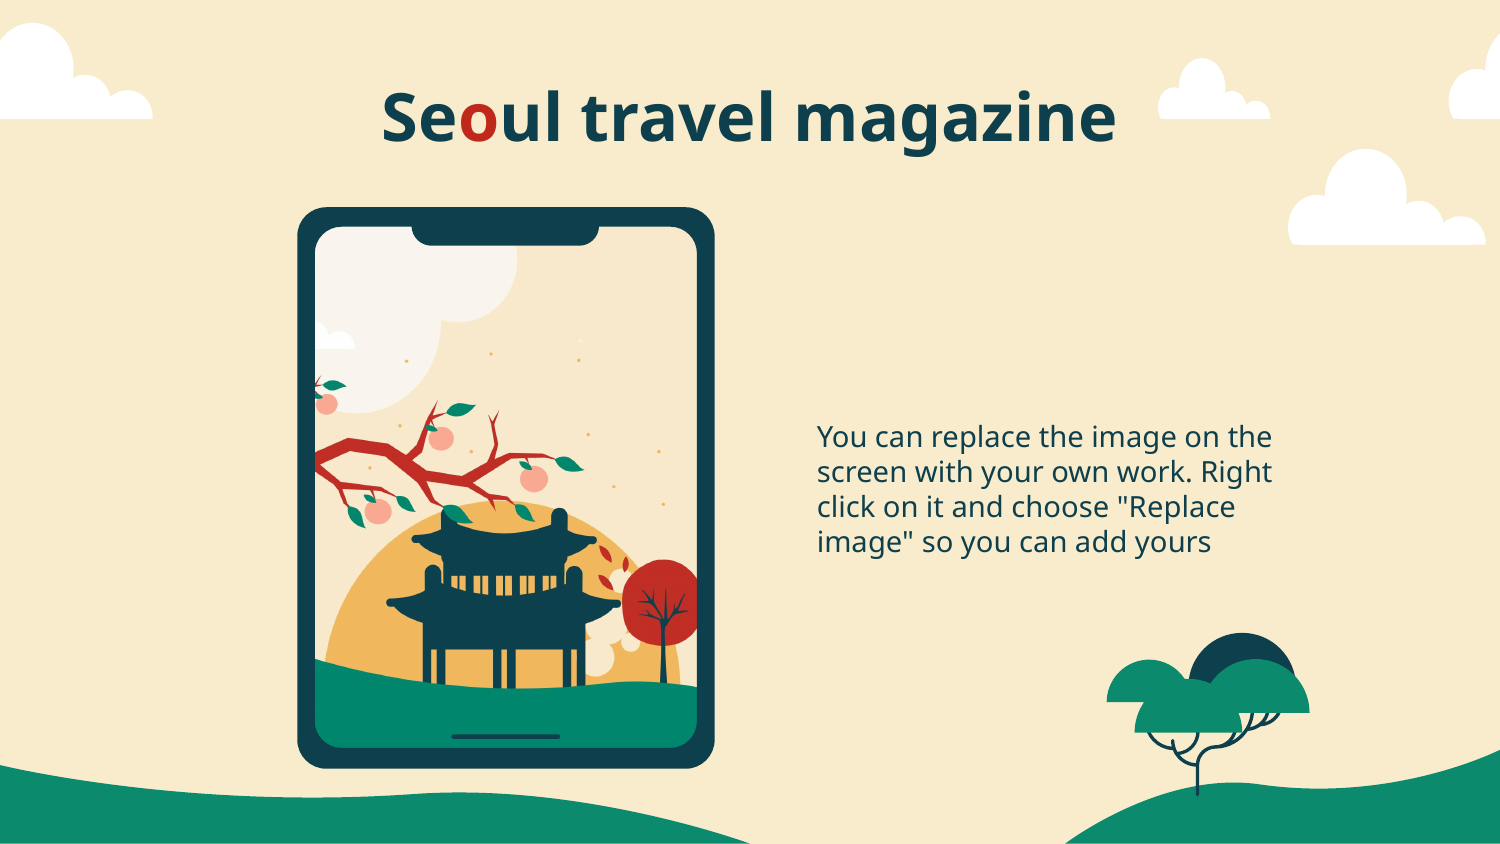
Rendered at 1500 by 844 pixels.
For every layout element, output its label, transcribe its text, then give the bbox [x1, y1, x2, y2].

subtitle You can replace the image on the screen with your own work. Right click on it and choose "Replace image" so you can add yours [801, 368, 1310, 608]
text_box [297, 206, 715, 769]
title Seoul travel magazine [170, 68, 1330, 163]
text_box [1106, 632, 1310, 797]
